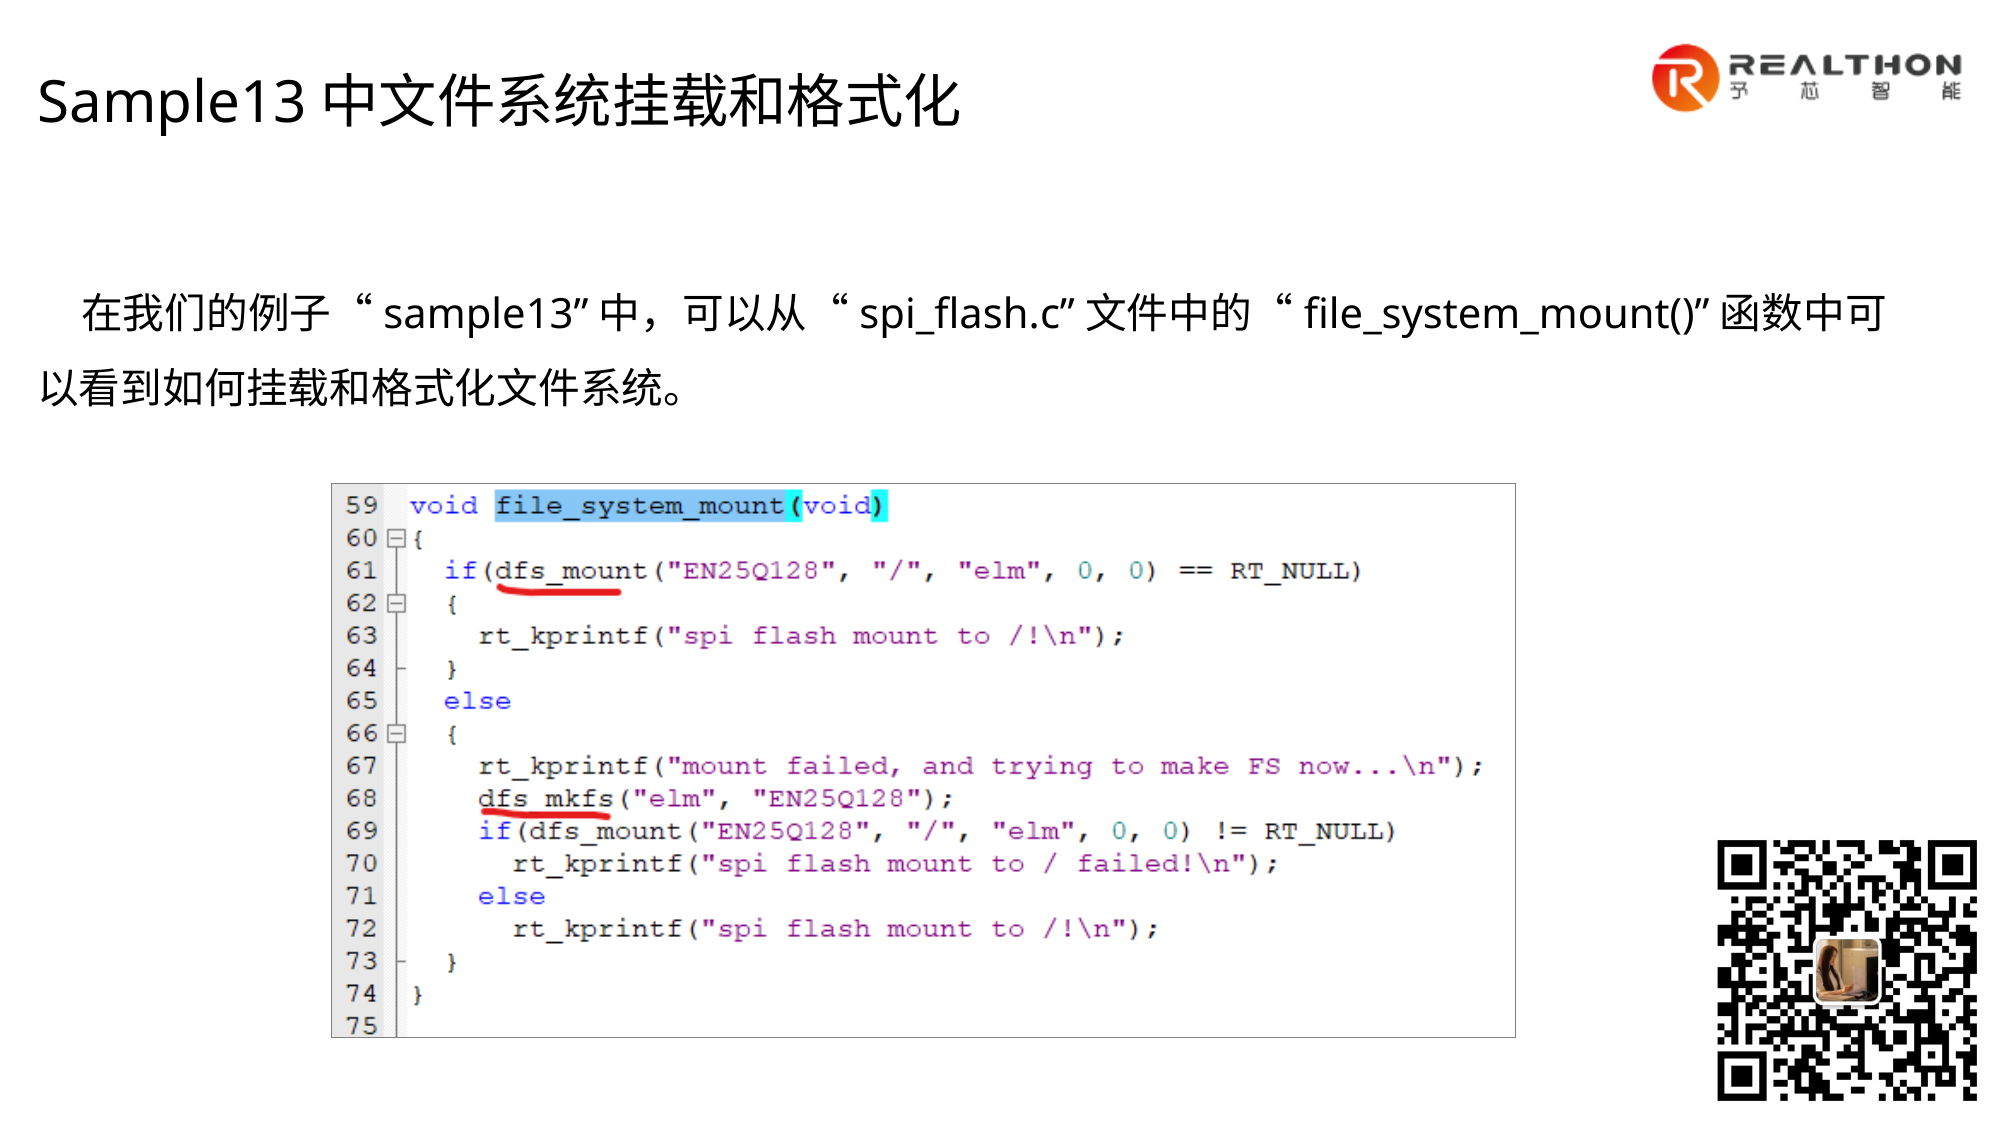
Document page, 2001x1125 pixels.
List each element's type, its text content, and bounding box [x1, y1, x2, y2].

picture [1695, 829, 2000, 1116]
picture [1629, 13, 1990, 141]
text_box 在我们的例子“sample13”中，可以从“spi_flash.c”文件中的“file_system_mount()”函数中可以看到如何挂载和格式化文件系统。 [22, 254, 1917, 420]
list Sample13中文件系统挂载和格式化 [22, 28, 1550, 178]
picture [331, 483, 1516, 1038]
